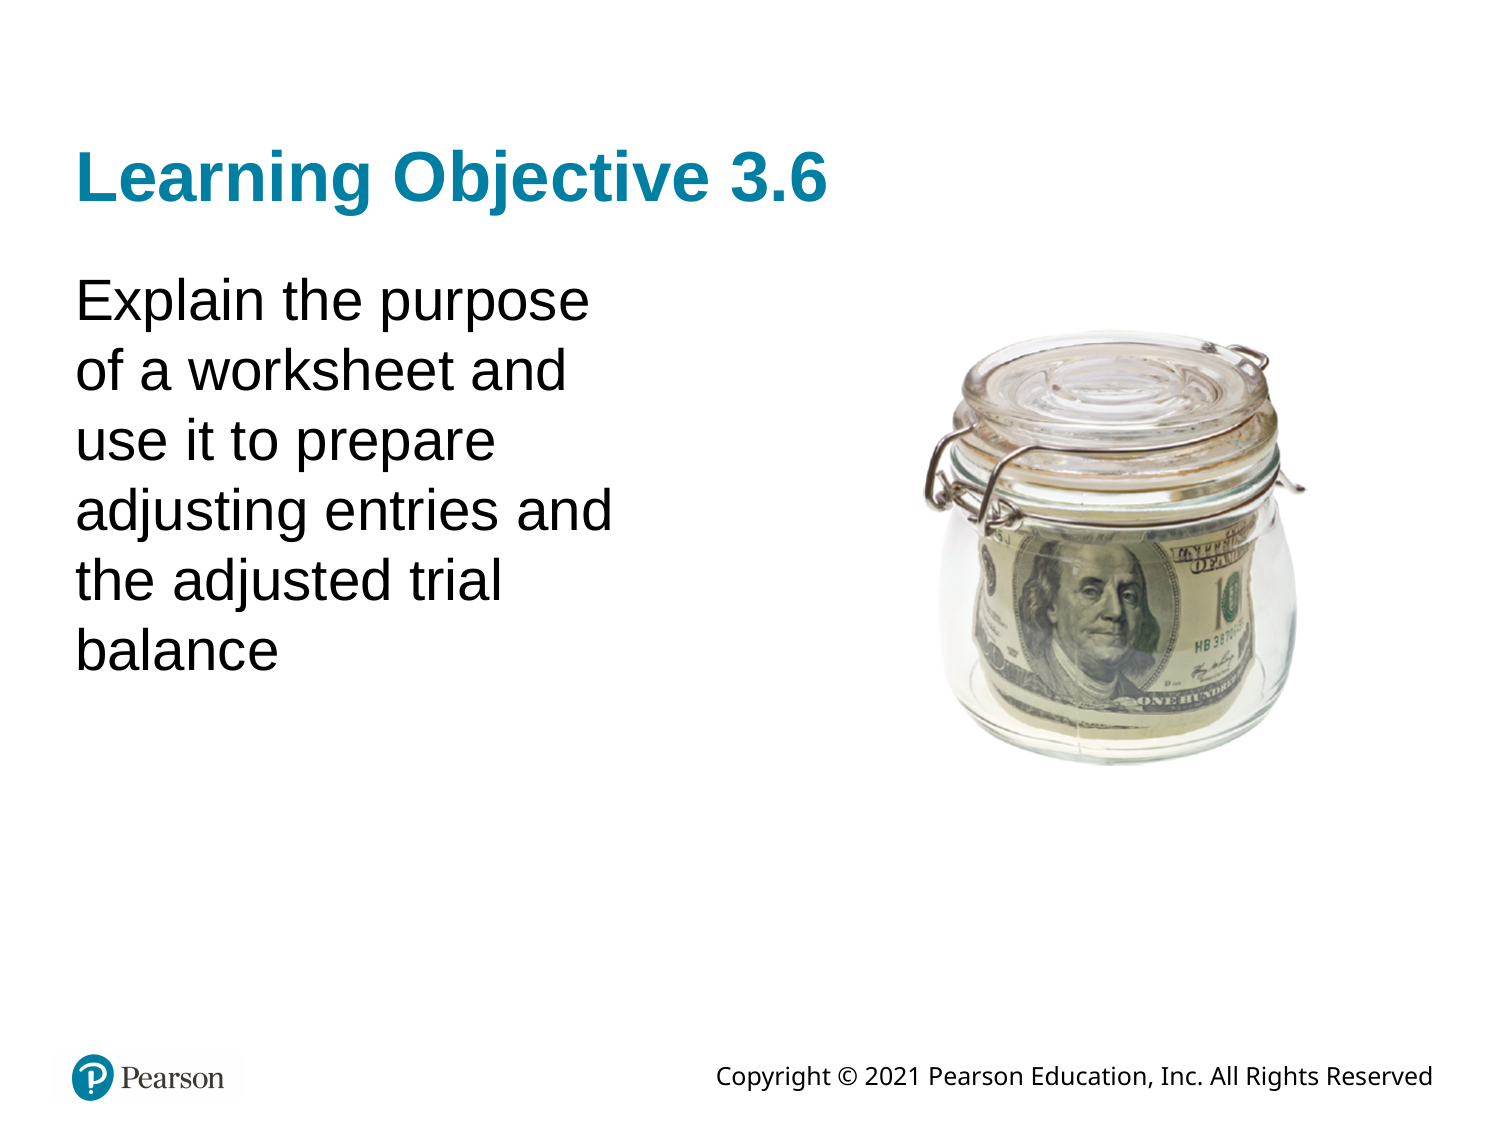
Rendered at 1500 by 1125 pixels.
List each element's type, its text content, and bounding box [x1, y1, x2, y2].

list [874, 318, 1349, 800]
title Learning Objective 3.6 [75, 35, 1425, 216]
list Explain the purpose of a worksheet and use it to prepare adjusting entries and the adjusted trial balance [75, 262, 650, 713]
picture [51, 1053, 245, 1102]
